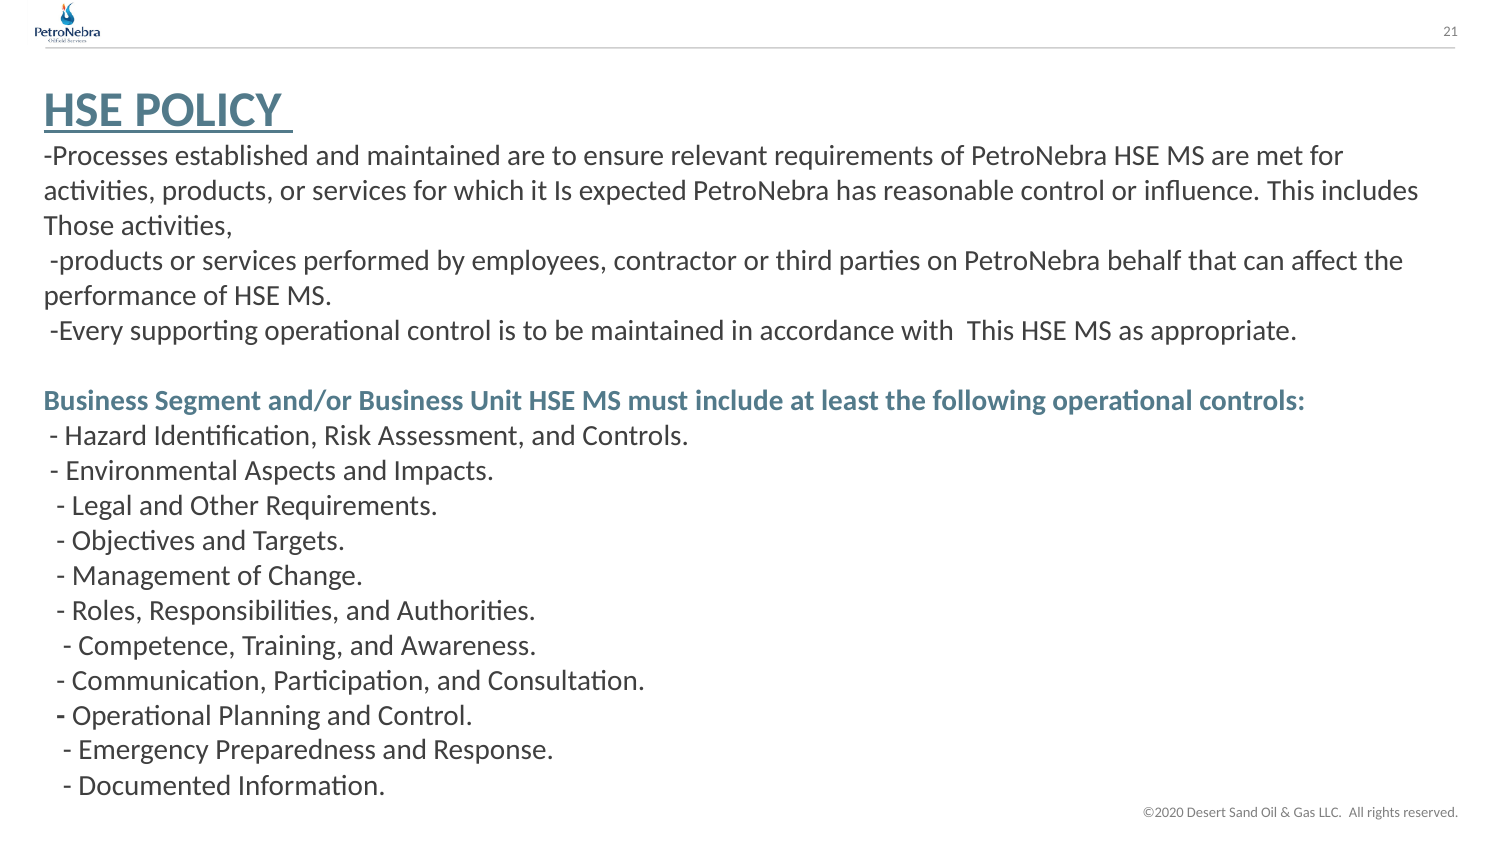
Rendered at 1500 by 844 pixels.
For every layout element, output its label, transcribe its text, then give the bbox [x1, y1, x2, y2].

title HSE POLICY -Processes established and maintained are to ensure relevant requirements of PetroNebra HSE MS are met for activities, products, or services for which it Is expected PetroNebra has reasonable control or influence. This includes Those activities, -products or services performed by employees, contractor or third parties on PetroNebra behalf that can affect the performance of HSE MS. -Every supporting operational control is to be maintained in accordance with This HSE MS as appropriate. Business Segment and/or Business Unit HSE MS must include at least the following operational controls: - Hazard Identification, Risk Assessment, and Controls. - Environmental Aspects and Impacts. - Legal and Other Requirements. - Objectives and Targets. - Management of Change. - Roles, Responsibilities, and Authorities. - Competence, Training, and Awareness. - Communication, Participation, and Consultation. - Operational Planning and Control. - Emergency Preparedness and Response. - Documented Information. [28, 69, 1458, 844]
picture [27, 0, 105, 45]
slide_number 20 [1417, 7, 1473, 53]
